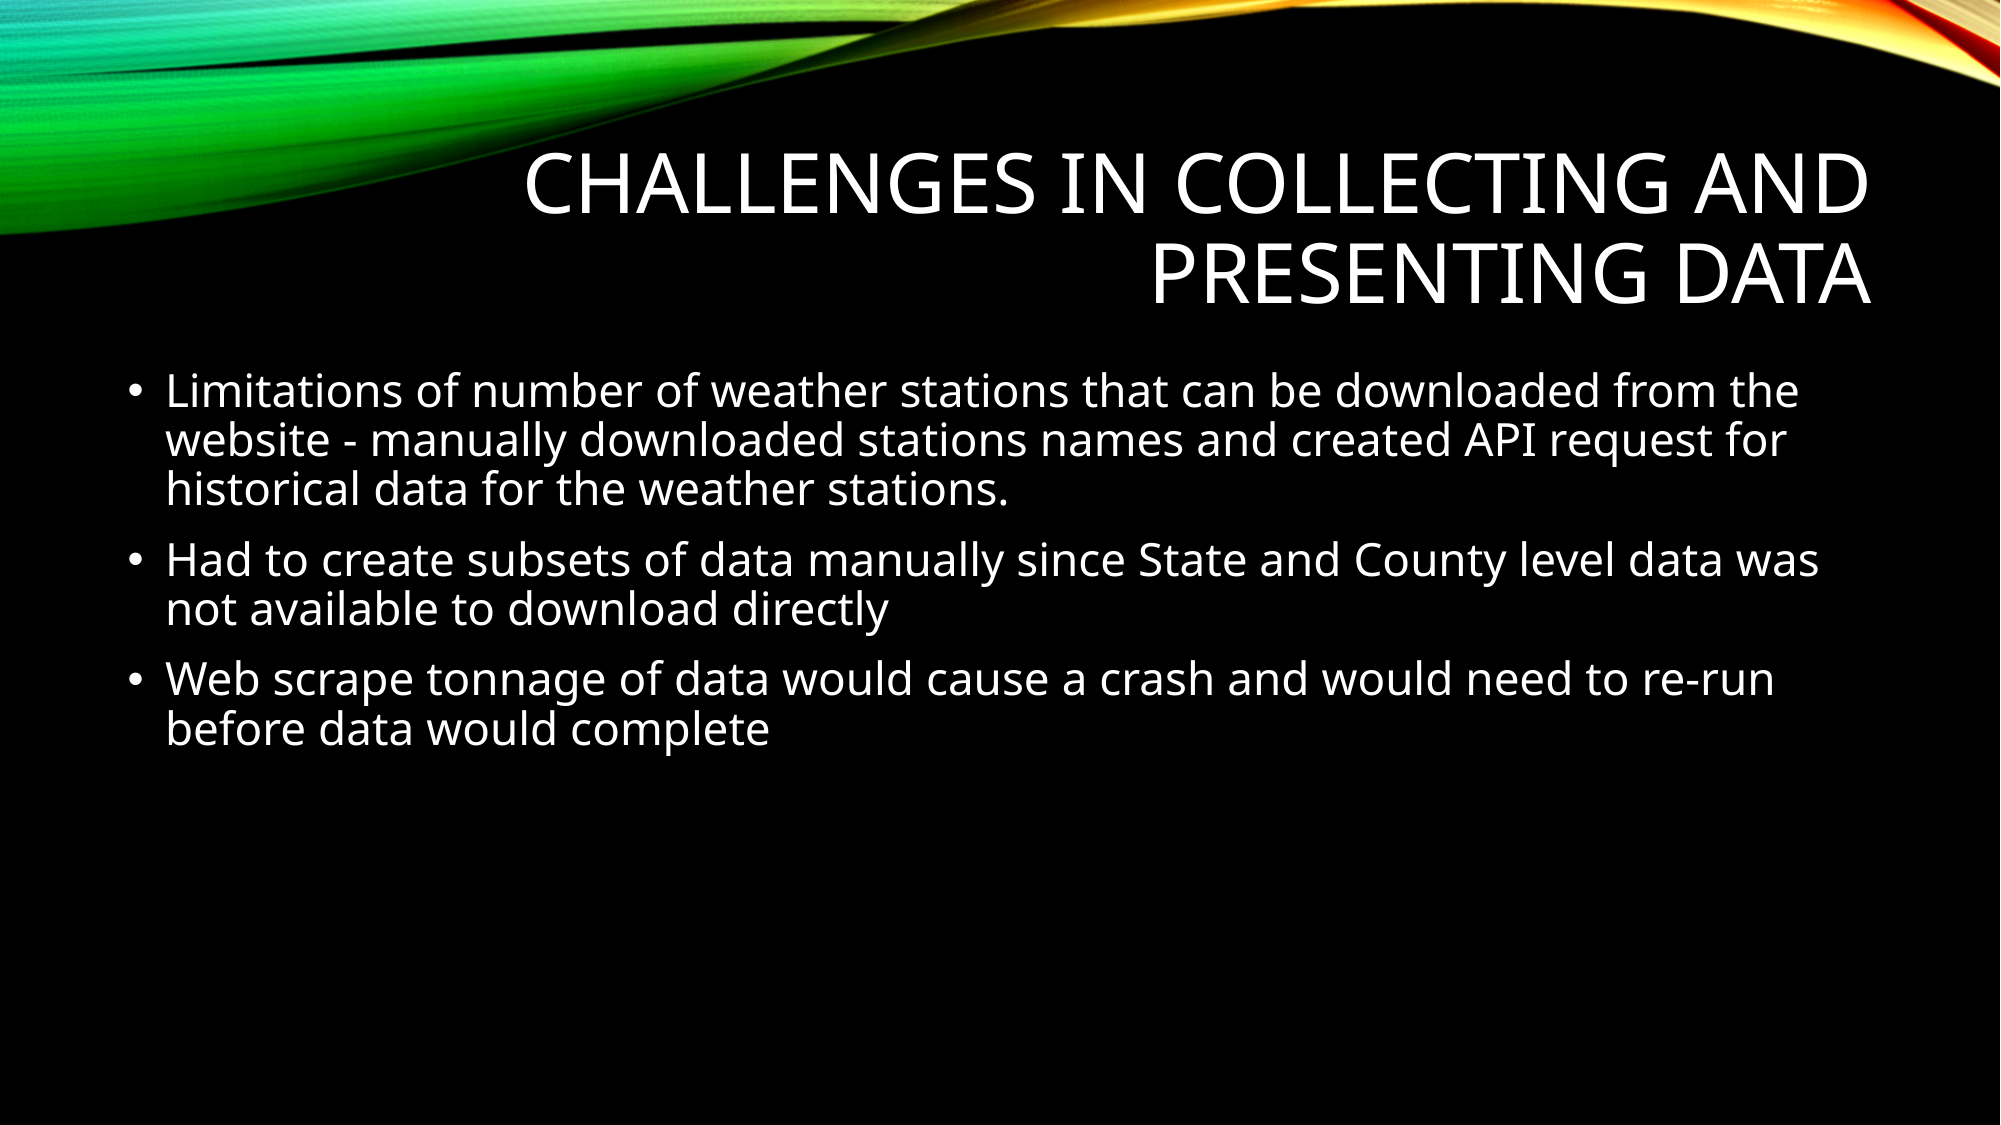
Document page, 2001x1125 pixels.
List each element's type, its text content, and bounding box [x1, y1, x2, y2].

picture [0, 0, 2000, 237]
list Limitations of number of weather stations that can be downloaded from the website - manually downloaded stations names and created API request for historical data for the weather stations. Had to create subsets of data manually since State and County level data was not available to download directly Web scrape tonnage of data would cause a crash and would need to re-run before data would complete [112, 360, 1888, 1021]
title CHALLENGES IN COLLECTING AND PRESENTING DATA [474, 125, 1888, 338]
